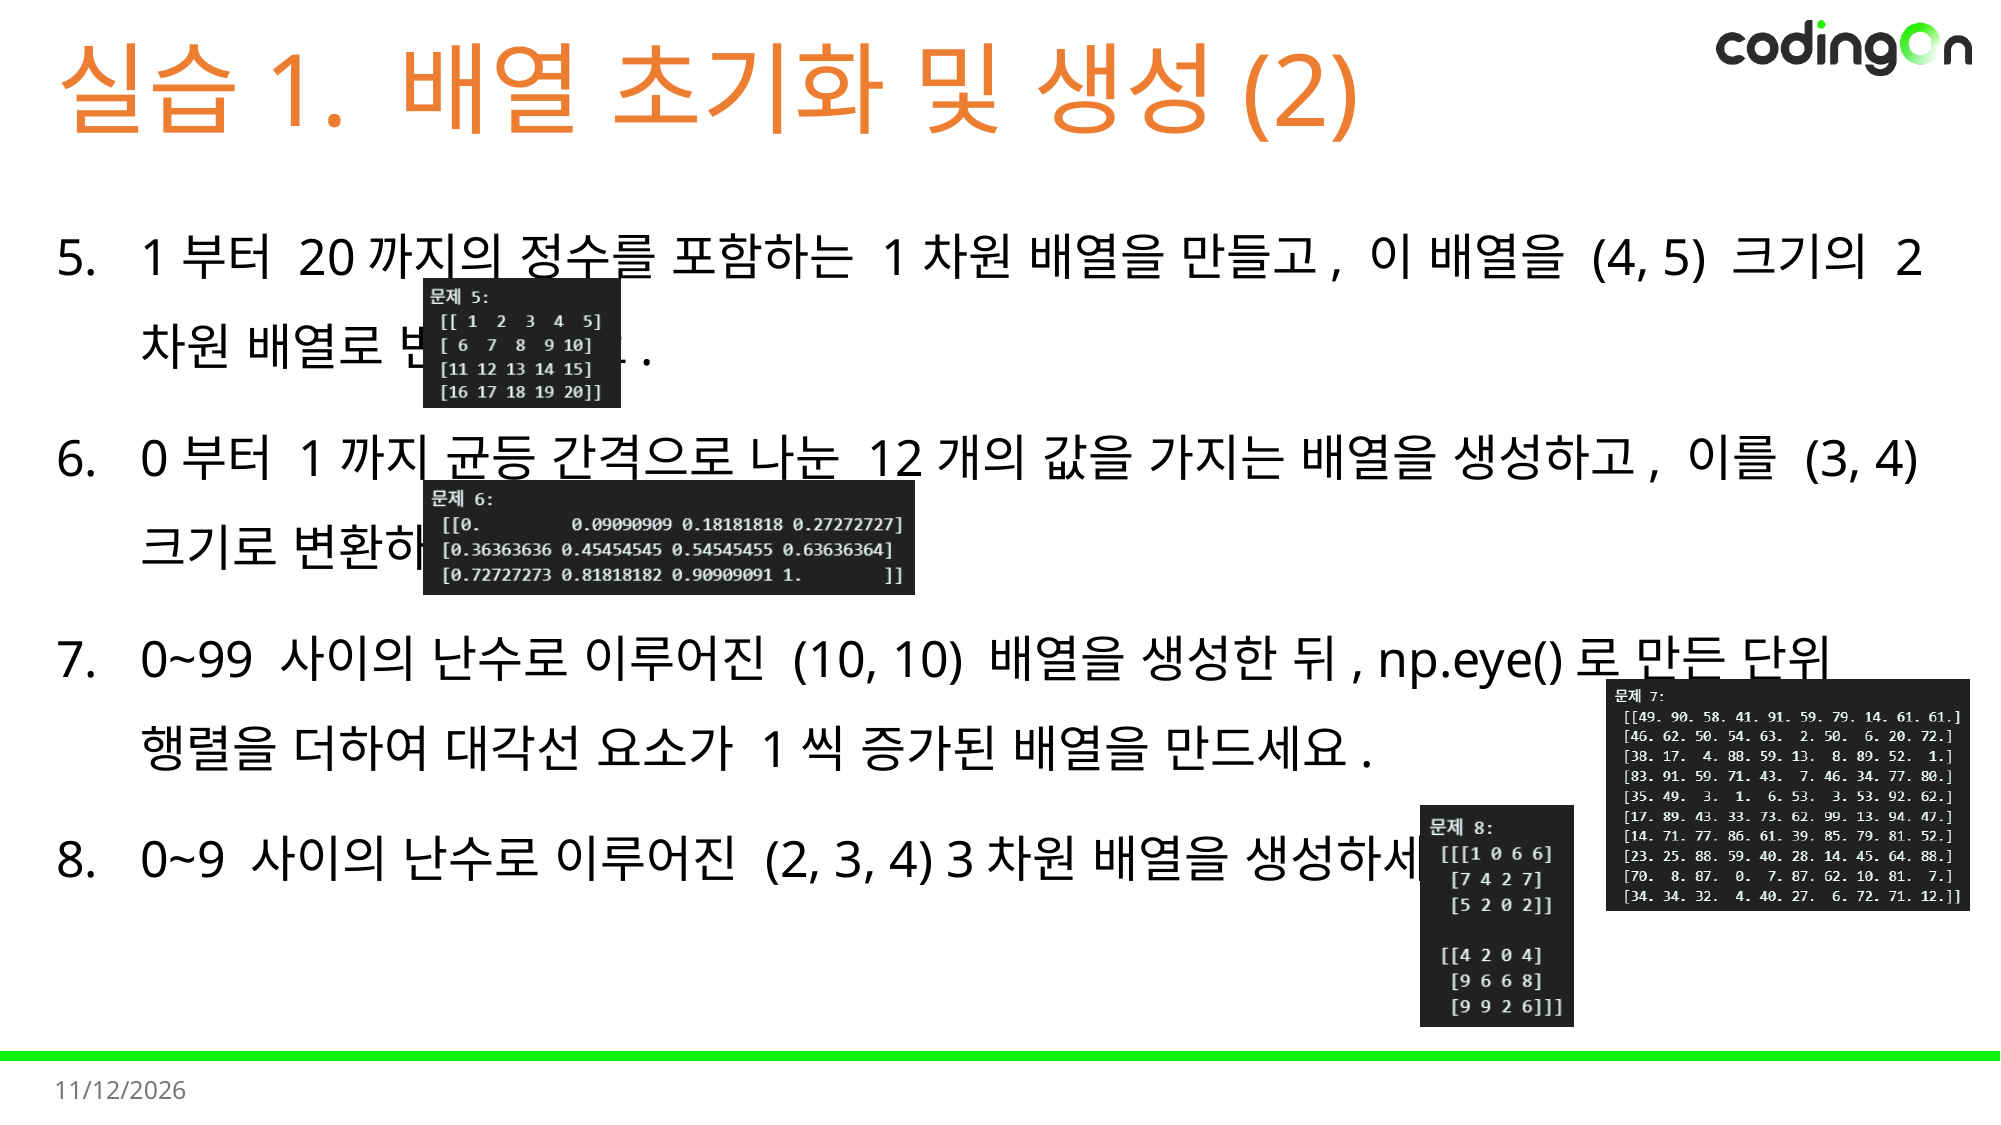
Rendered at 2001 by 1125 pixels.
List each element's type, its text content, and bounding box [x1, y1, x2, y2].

picture [1606, 679, 1970, 911]
picture [1767, 20, 1972, 76]
picture [423, 278, 621, 408]
picture [1420, 805, 1574, 1027]
list 1부터 20까지의 정수를 포함하는 1차원 배열을 만들고, 이 배열을 (4, 5) 크기의 2차원 배열로 변환하세요. 0부터 1까지 균등 간격으로 나눈 12개의 값을 가지는 배열을 생성하고, 이를 (3, 4) 크기로 변환하세요. 0~99 사이의 난수로 이루어진 (10, 10) 배열을 생성한 뒤, np.eye()로 만든 단위 행렬을 더하여 대각선 요소가 1씩 증가된 배열을 만드세요. 0~9 사이의 난수로 이루어진 (2, 3, 4) 3차원 배열을 생성하세요. [41, 187, 1959, 990]
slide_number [39, 1061, 490, 1122]
title 실습1. 배열 초기화 및 생성(2) [41, 0, 1767, 187]
picture [423, 480, 915, 595]
